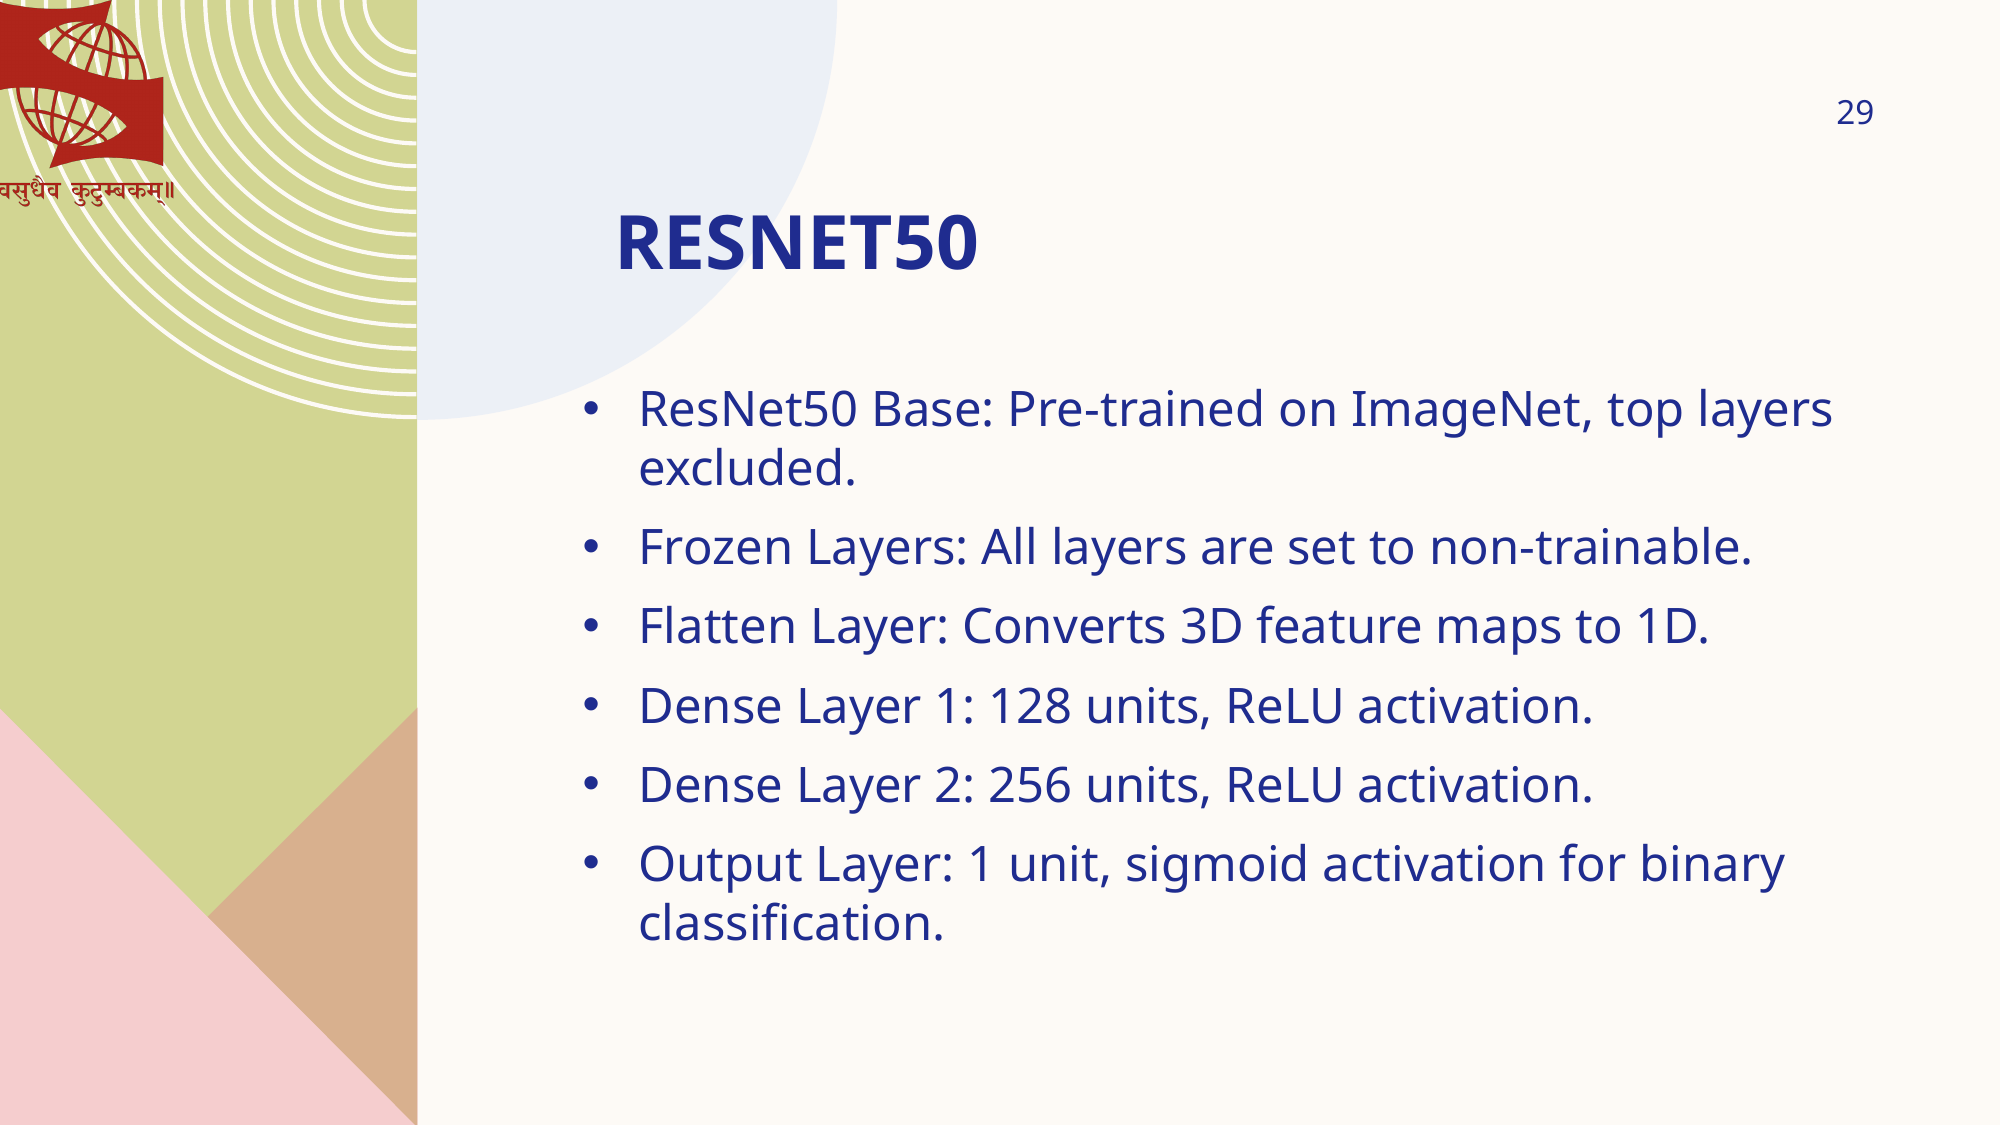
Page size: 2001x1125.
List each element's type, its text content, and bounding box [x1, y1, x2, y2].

list ResNet50 Base: Pre-trained on ImageNet, top layers excluded. Frozen Layers: All layers are set to non-trainable. Flatten Layer: Converts 3D feature maps to 1D. Dense Layer 1: 128 units, ReLU activation. Dense Layer 2: 256 units, ReLU activation. Output Layer: 1 unit, sigmoid activation for binary classification. [567, 377, 1875, 952]
title RESNET50 [599, 121, 1907, 285]
slide_number 29 [1699, 75, 1875, 153]
picture [0, 0, 204, 224]
